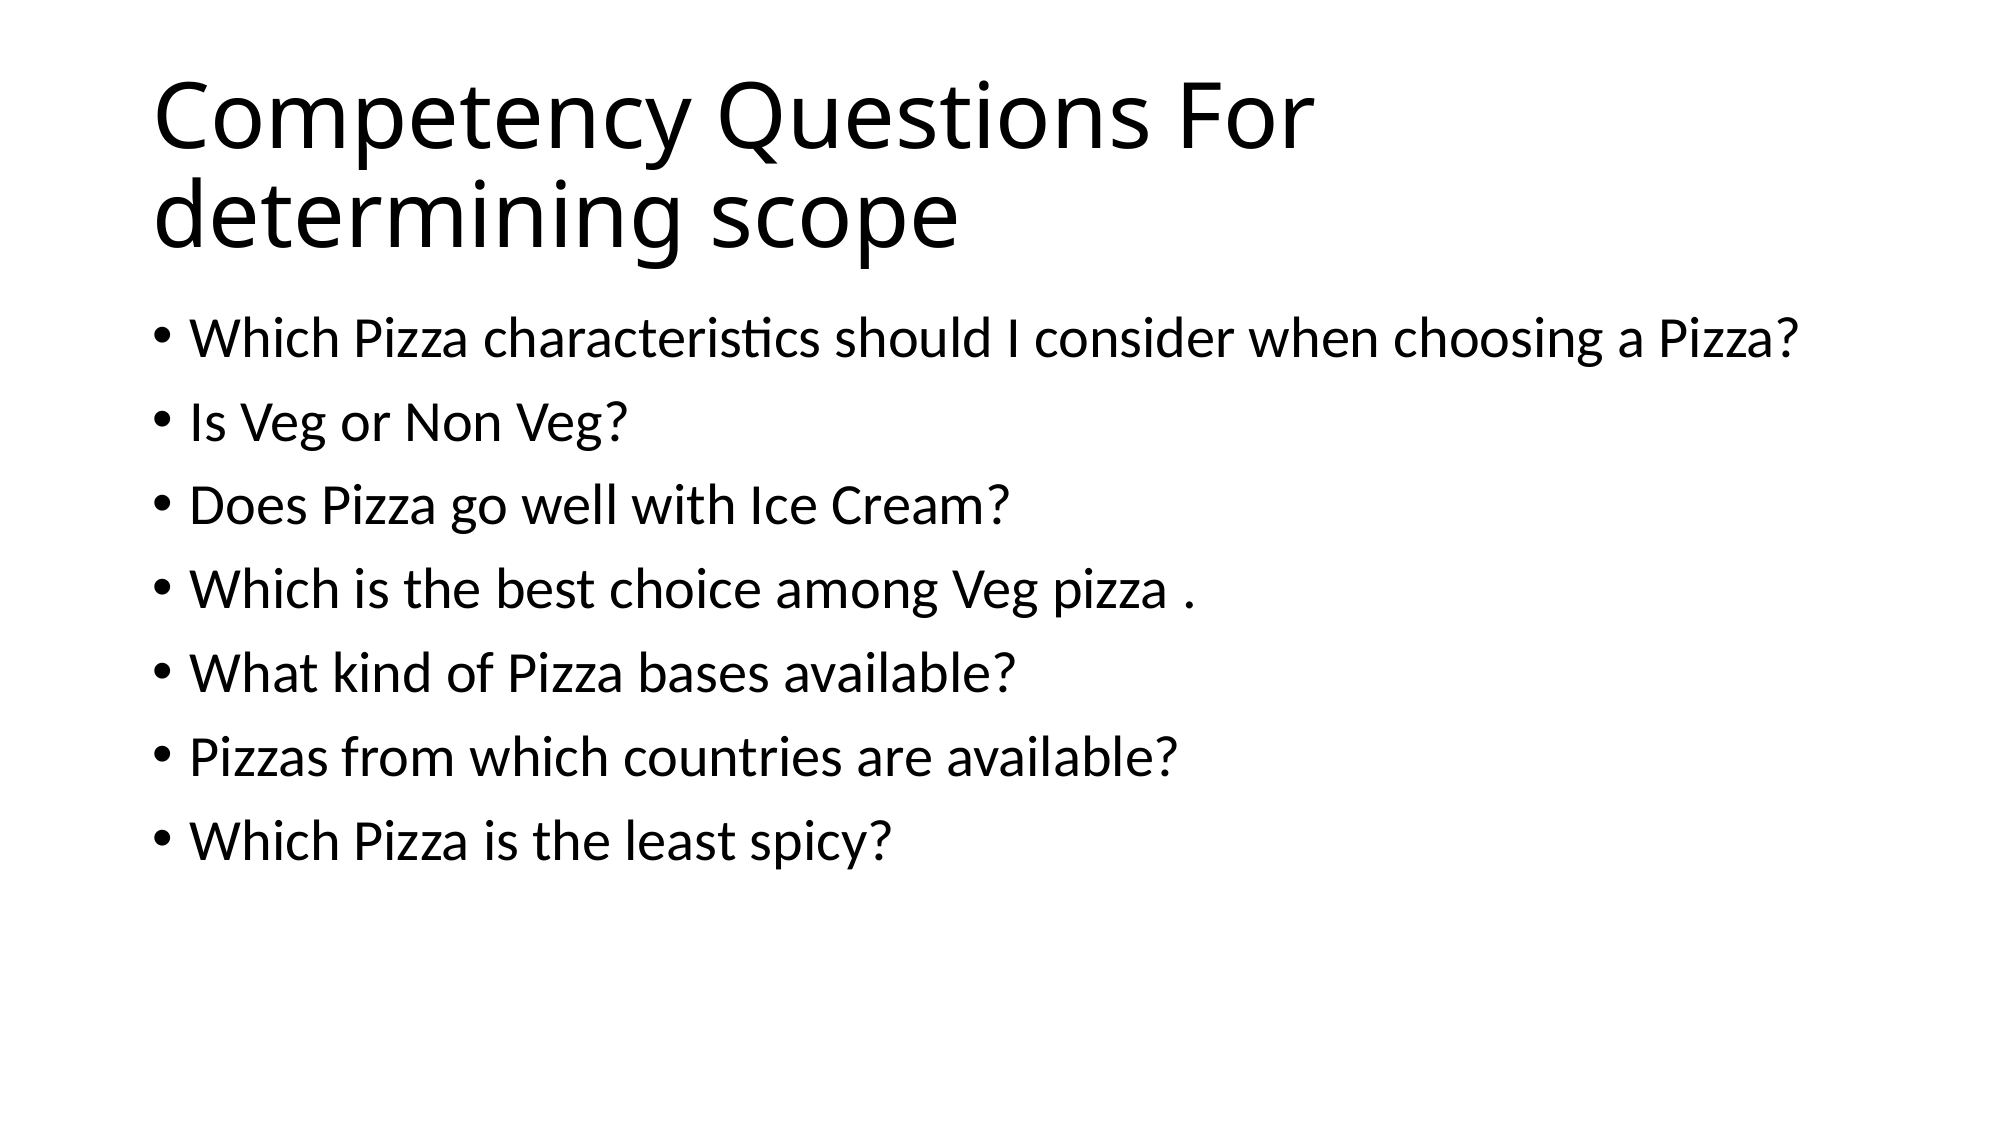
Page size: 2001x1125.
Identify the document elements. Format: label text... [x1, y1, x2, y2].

list Which Pizza characteristics should I consider when choosing a Pizza? Is Veg or Non Veg? Does Pizza go well with Ice Cream? Which is the best choice among Veg pizza . What kind of Pizza bases available? Pizzas from which countries are available? Which Pizza is the least spicy? [137, 299, 1863, 1014]
title Competency Questions For determining scope [137, 59, 1863, 278]
